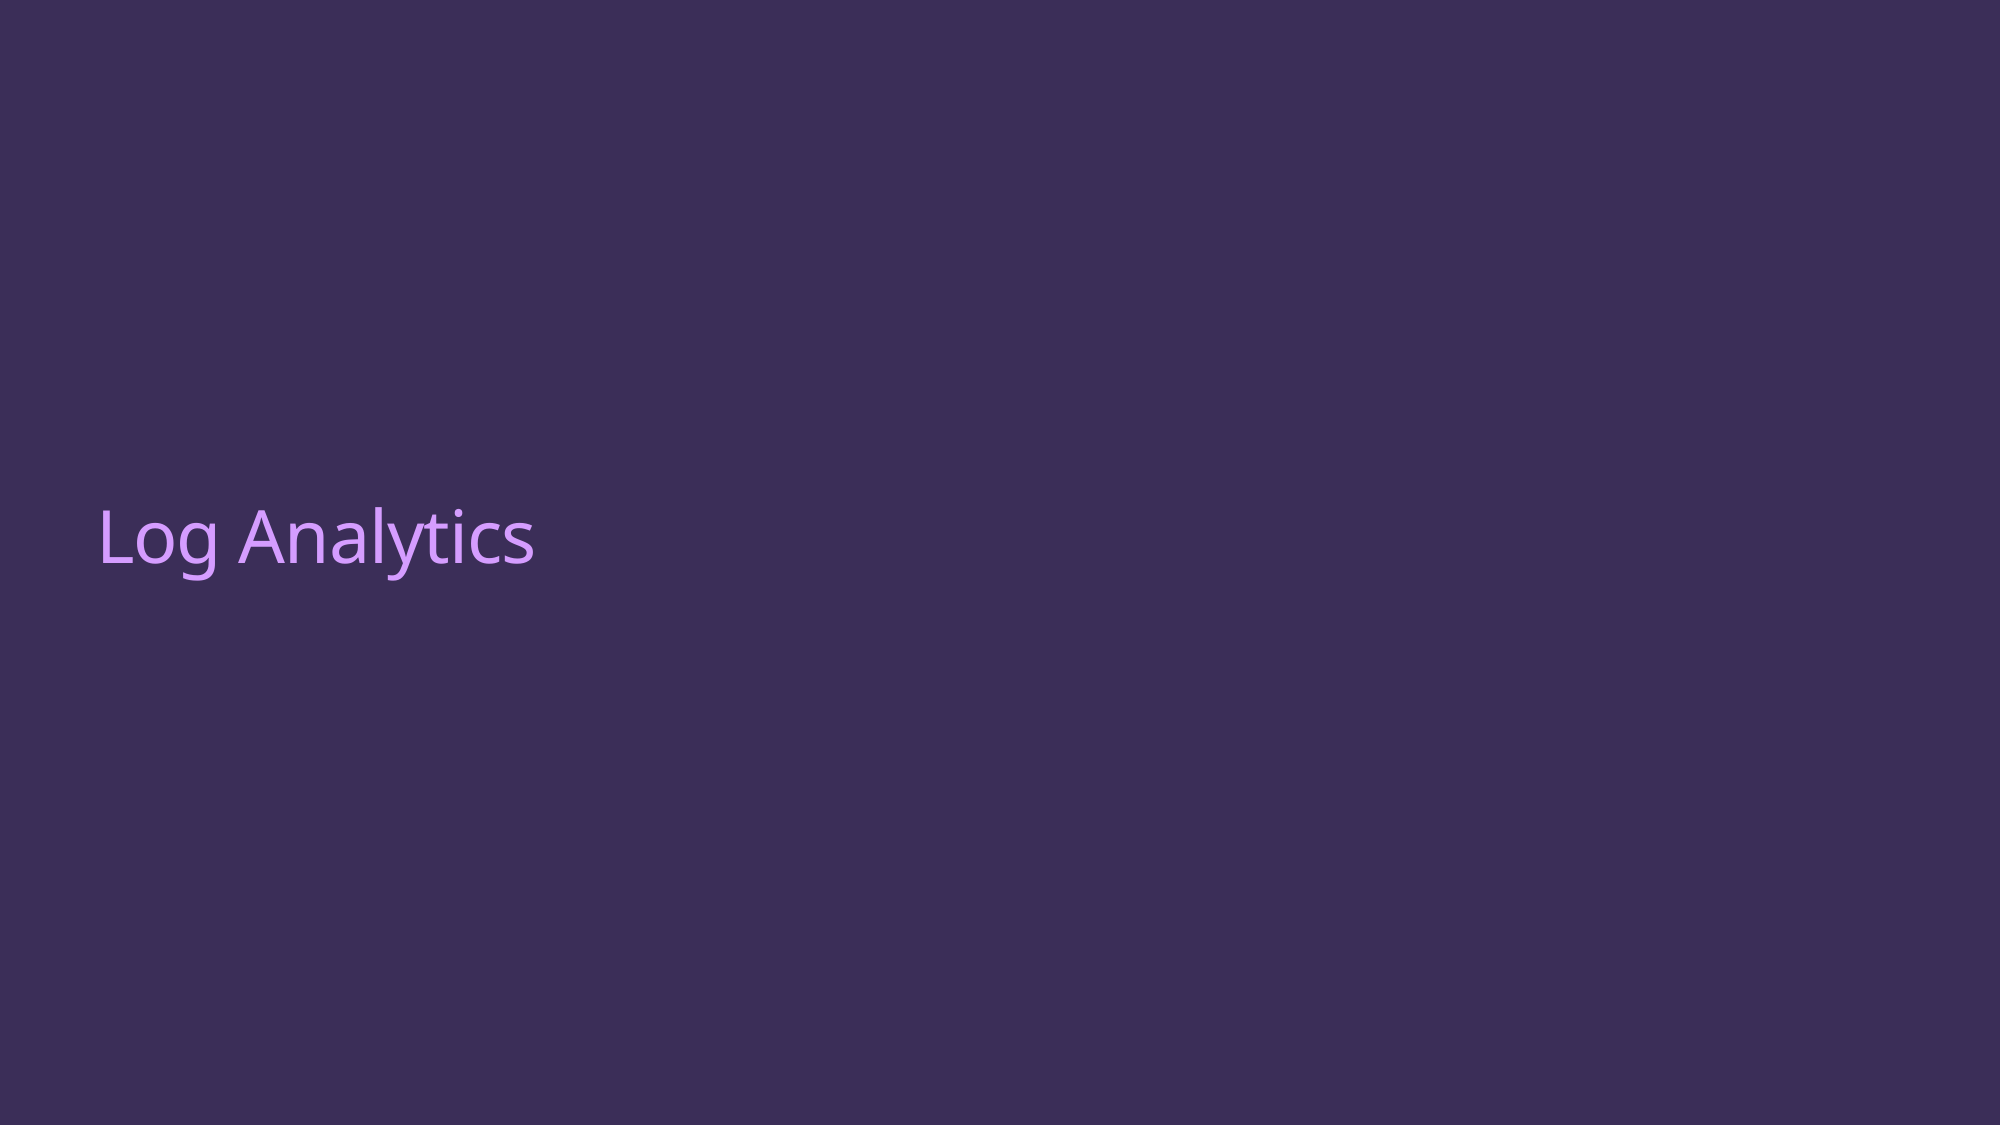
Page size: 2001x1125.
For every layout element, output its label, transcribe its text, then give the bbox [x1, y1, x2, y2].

title Log Analytics [96, 498, 1596, 580]
